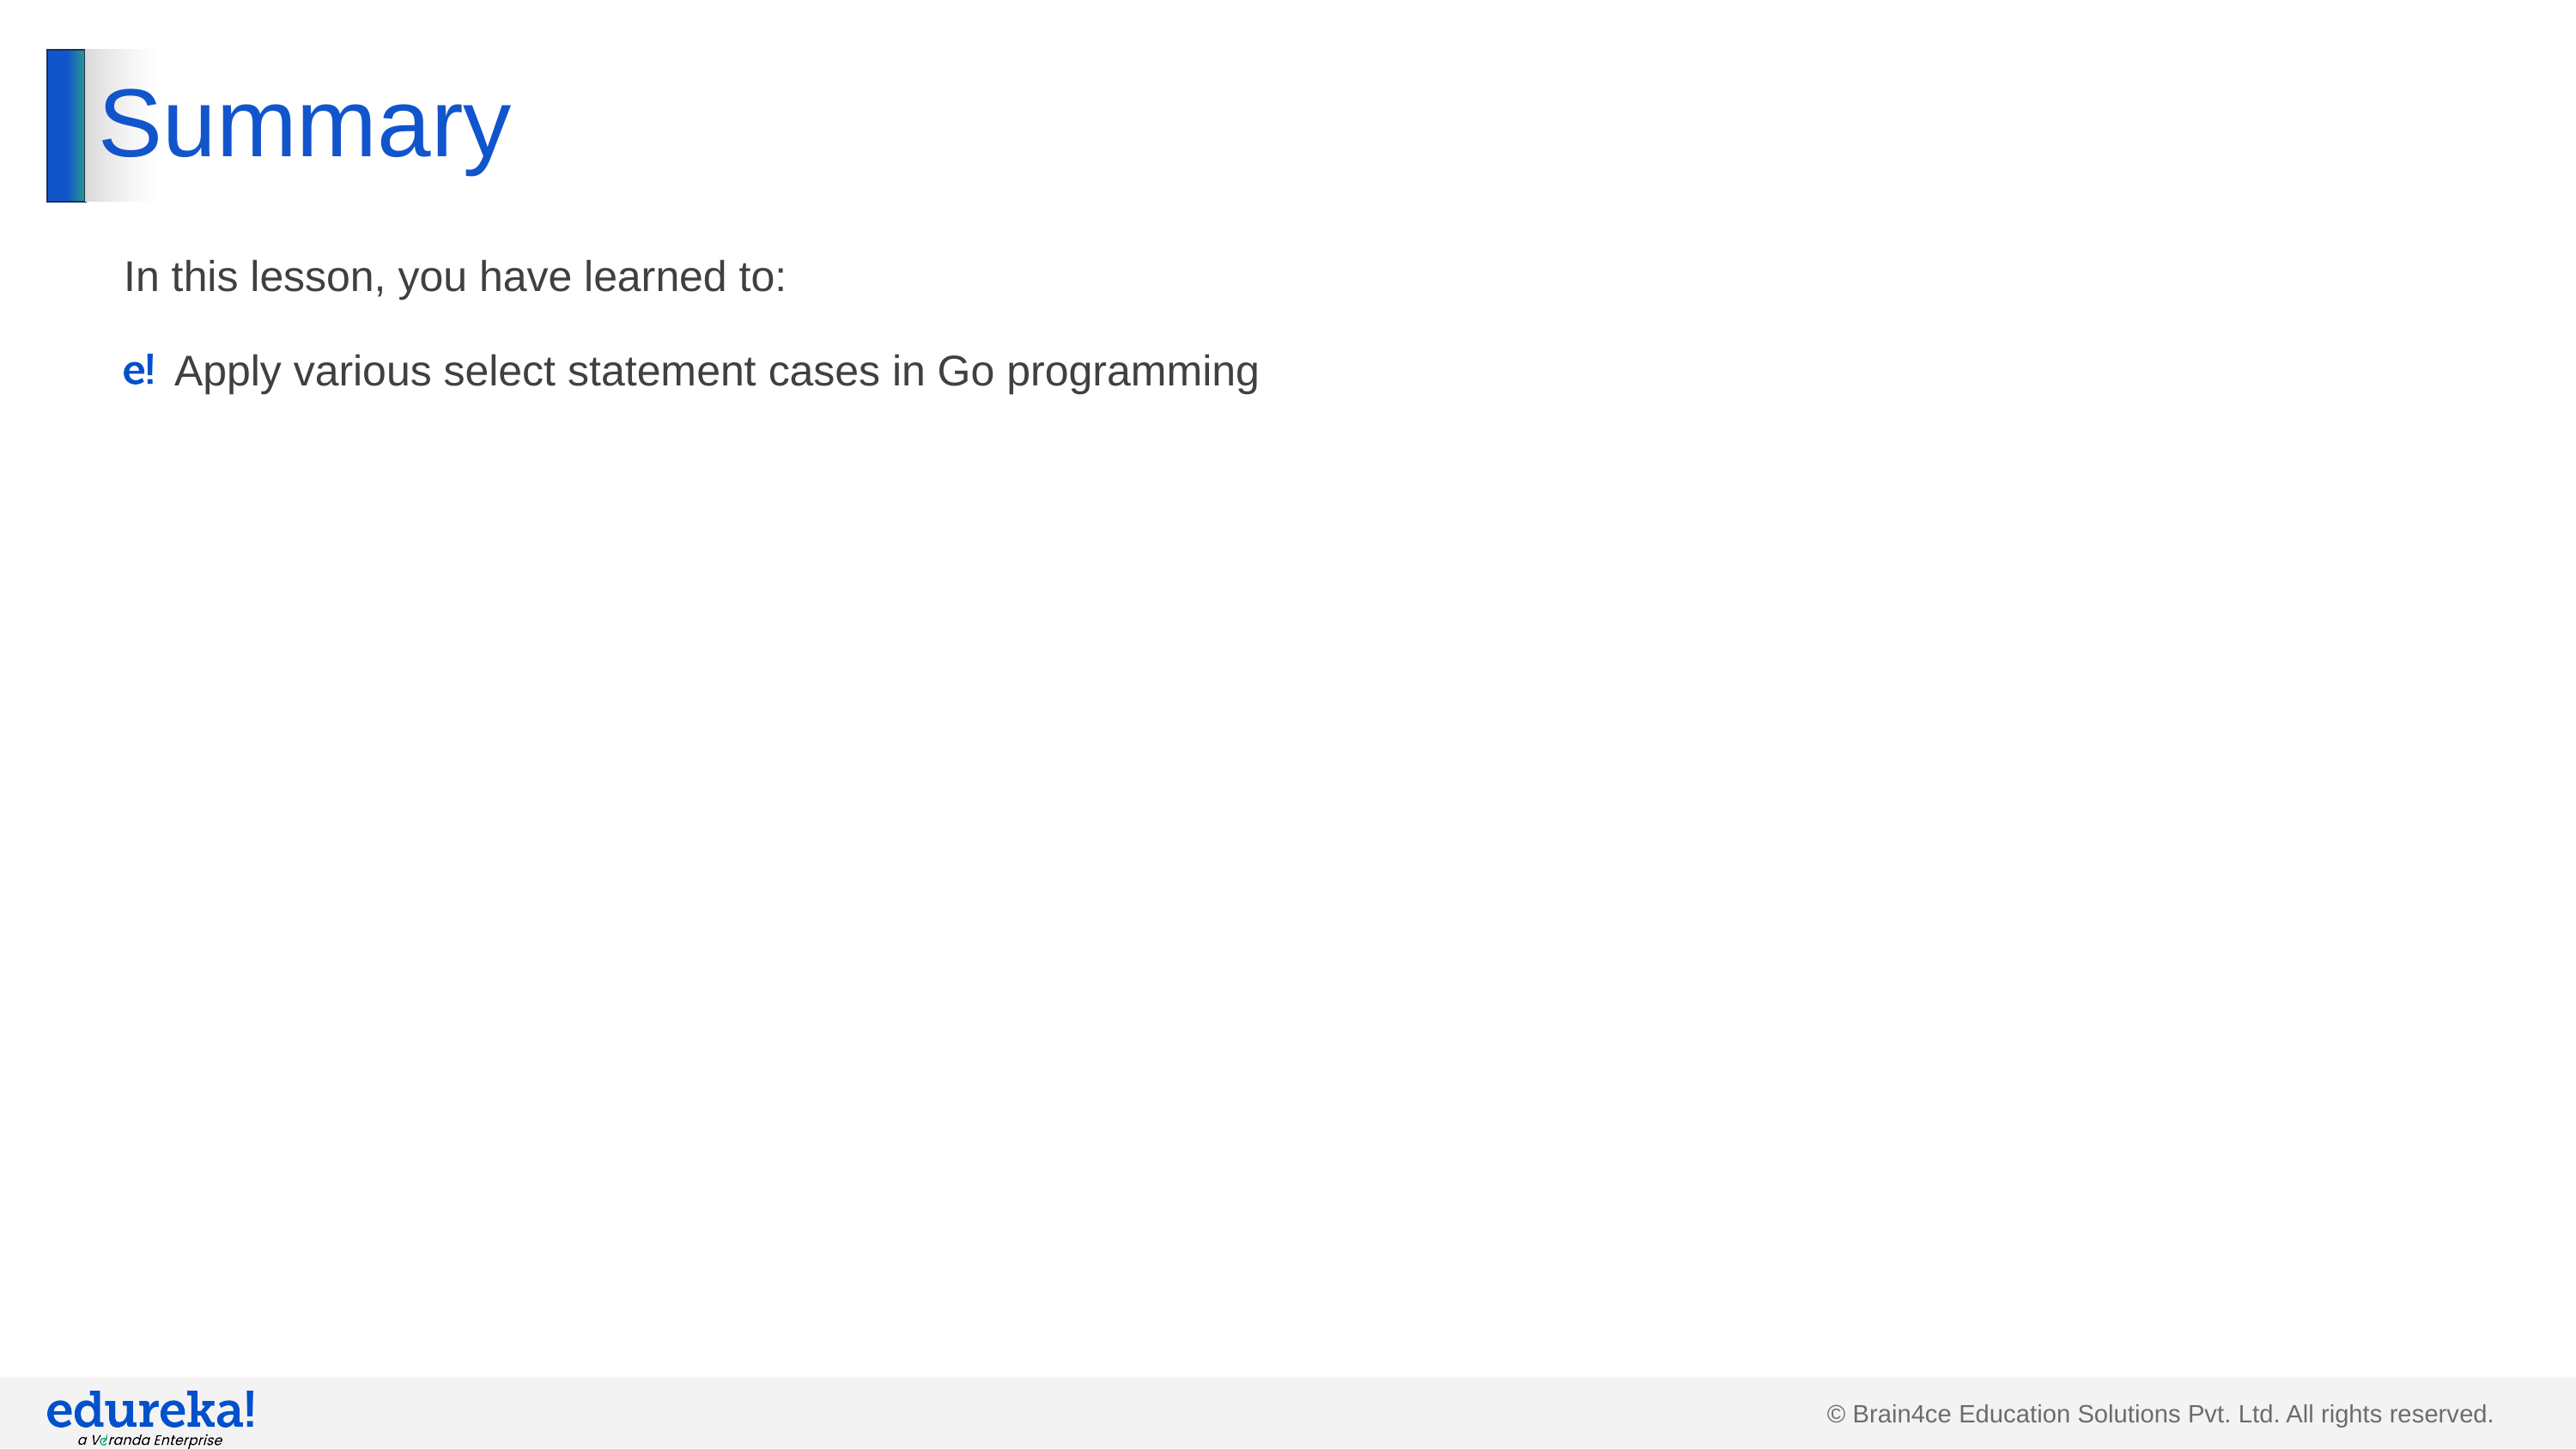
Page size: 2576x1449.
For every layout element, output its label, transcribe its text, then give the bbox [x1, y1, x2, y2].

title Summary [85, 49, 2491, 202]
picture [47, 1391, 253, 1449]
list In this lesson, you have learned to: Apply various select statement cases in Go programming [85, 242, 2491, 1332]
picture [124, 354, 153, 385]
